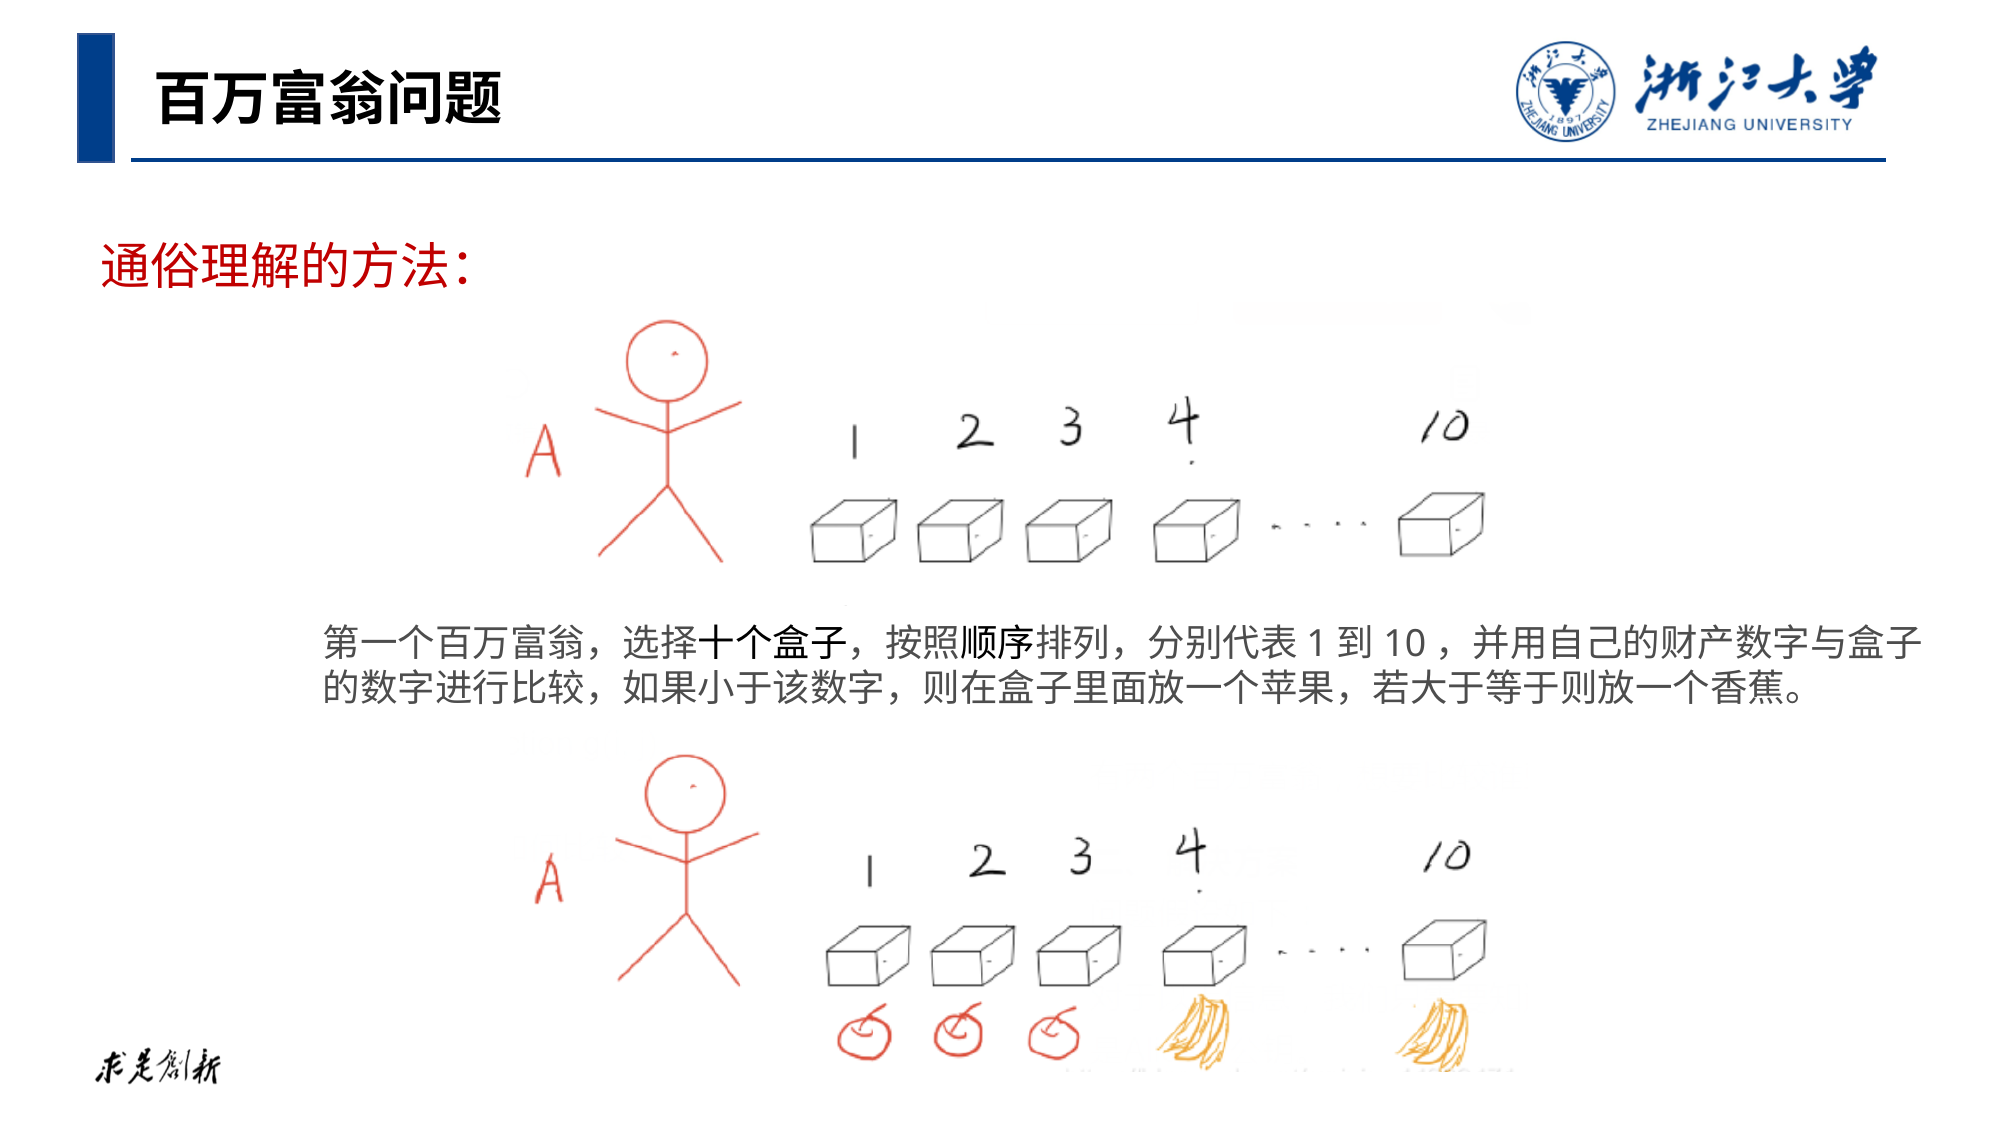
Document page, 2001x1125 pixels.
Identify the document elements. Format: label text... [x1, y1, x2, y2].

picture [1488, 24, 1887, 146]
text_box 第一个百万富翁，选择十个盒子，按照顺序排列，分别代表1到10，并用自己的财产数字与盒子的数字进行比较，如果小于该数字，则在盒子里面放一个苹果，若大于等于则放一个香蕉。 [307, 611, 1948, 717]
text_box 通俗理解的方法： [85, 226, 1726, 302]
text_box 百万富翁问题 [118, 53, 538, 171]
picture [492, 302, 1559, 606]
picture [76, 1036, 239, 1096]
picture [497, 718, 1587, 1072]
